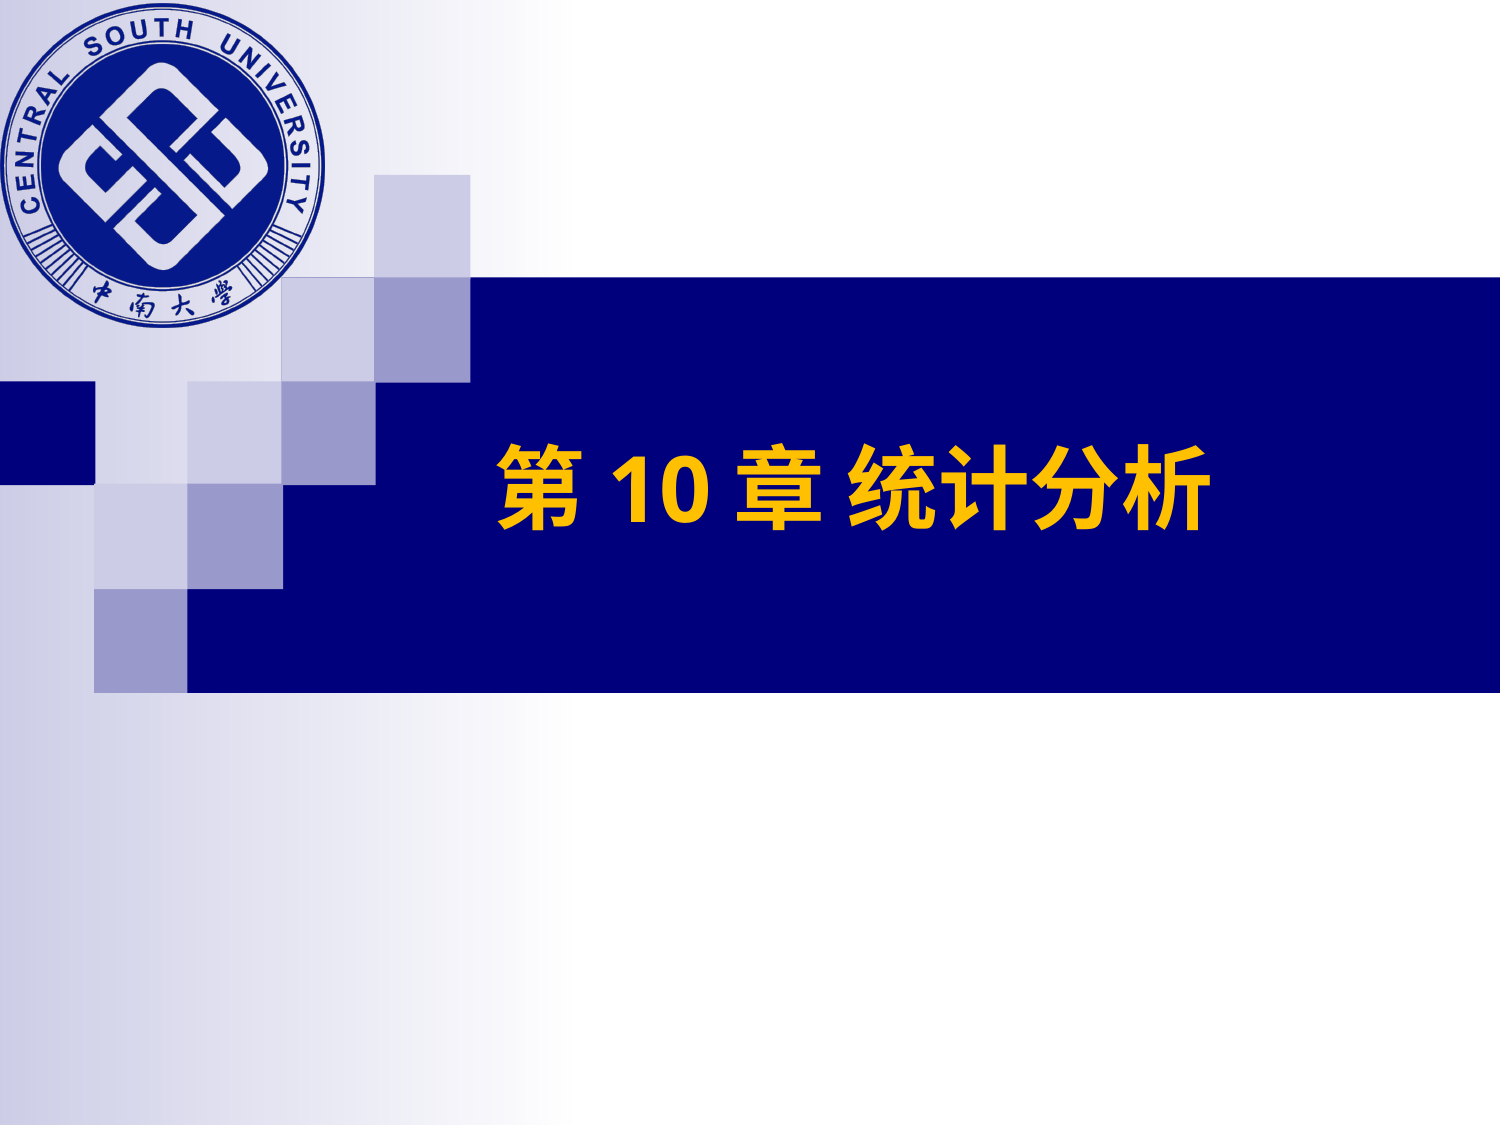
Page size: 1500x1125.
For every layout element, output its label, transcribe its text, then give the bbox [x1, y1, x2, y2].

title 第10章 统计分析 [478, 278, 1475, 693]
picture [0, 3, 325, 328]
